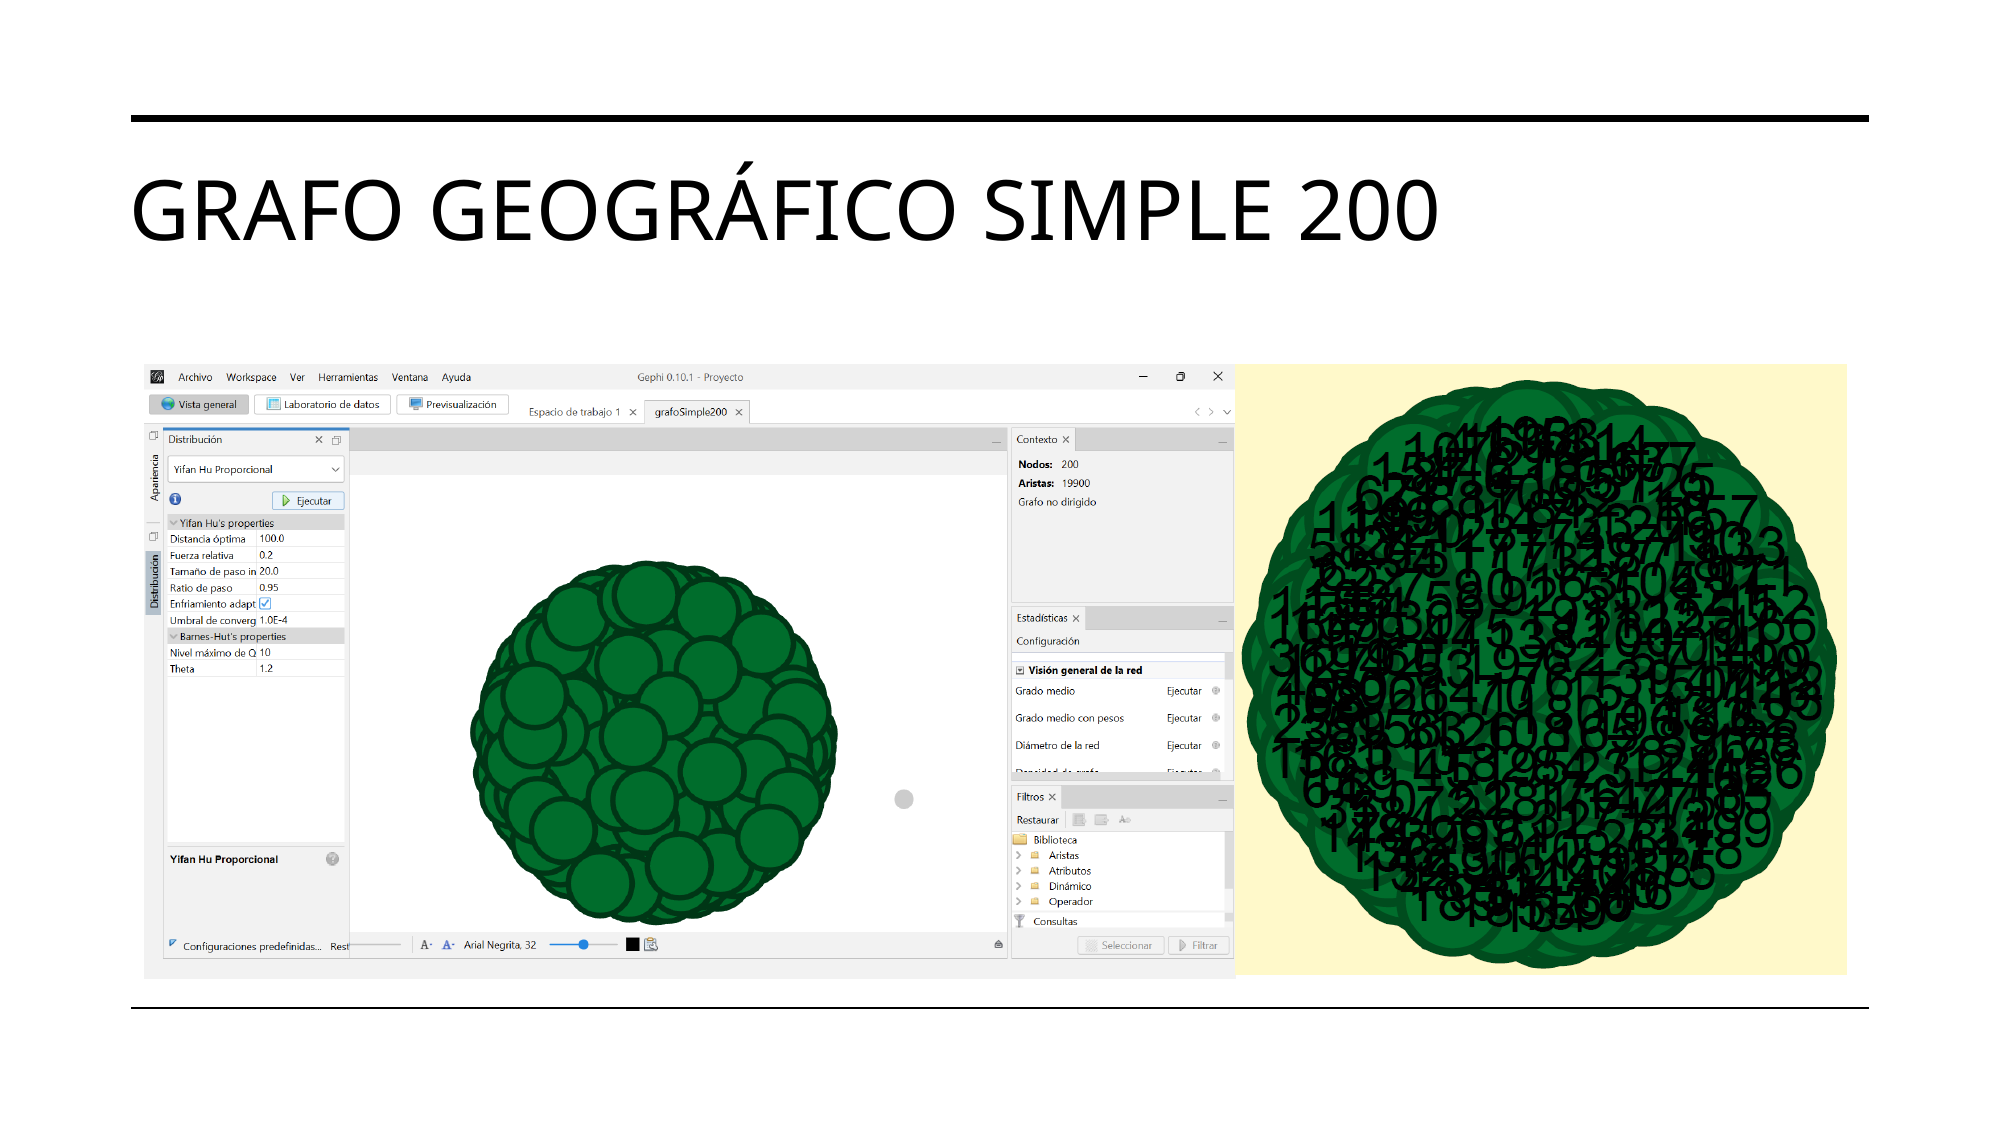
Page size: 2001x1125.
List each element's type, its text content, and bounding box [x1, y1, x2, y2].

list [144, 364, 1236, 979]
picture [1235, 364, 1847, 975]
title Grafo geográfico simple 200 [114, 149, 1869, 365]
